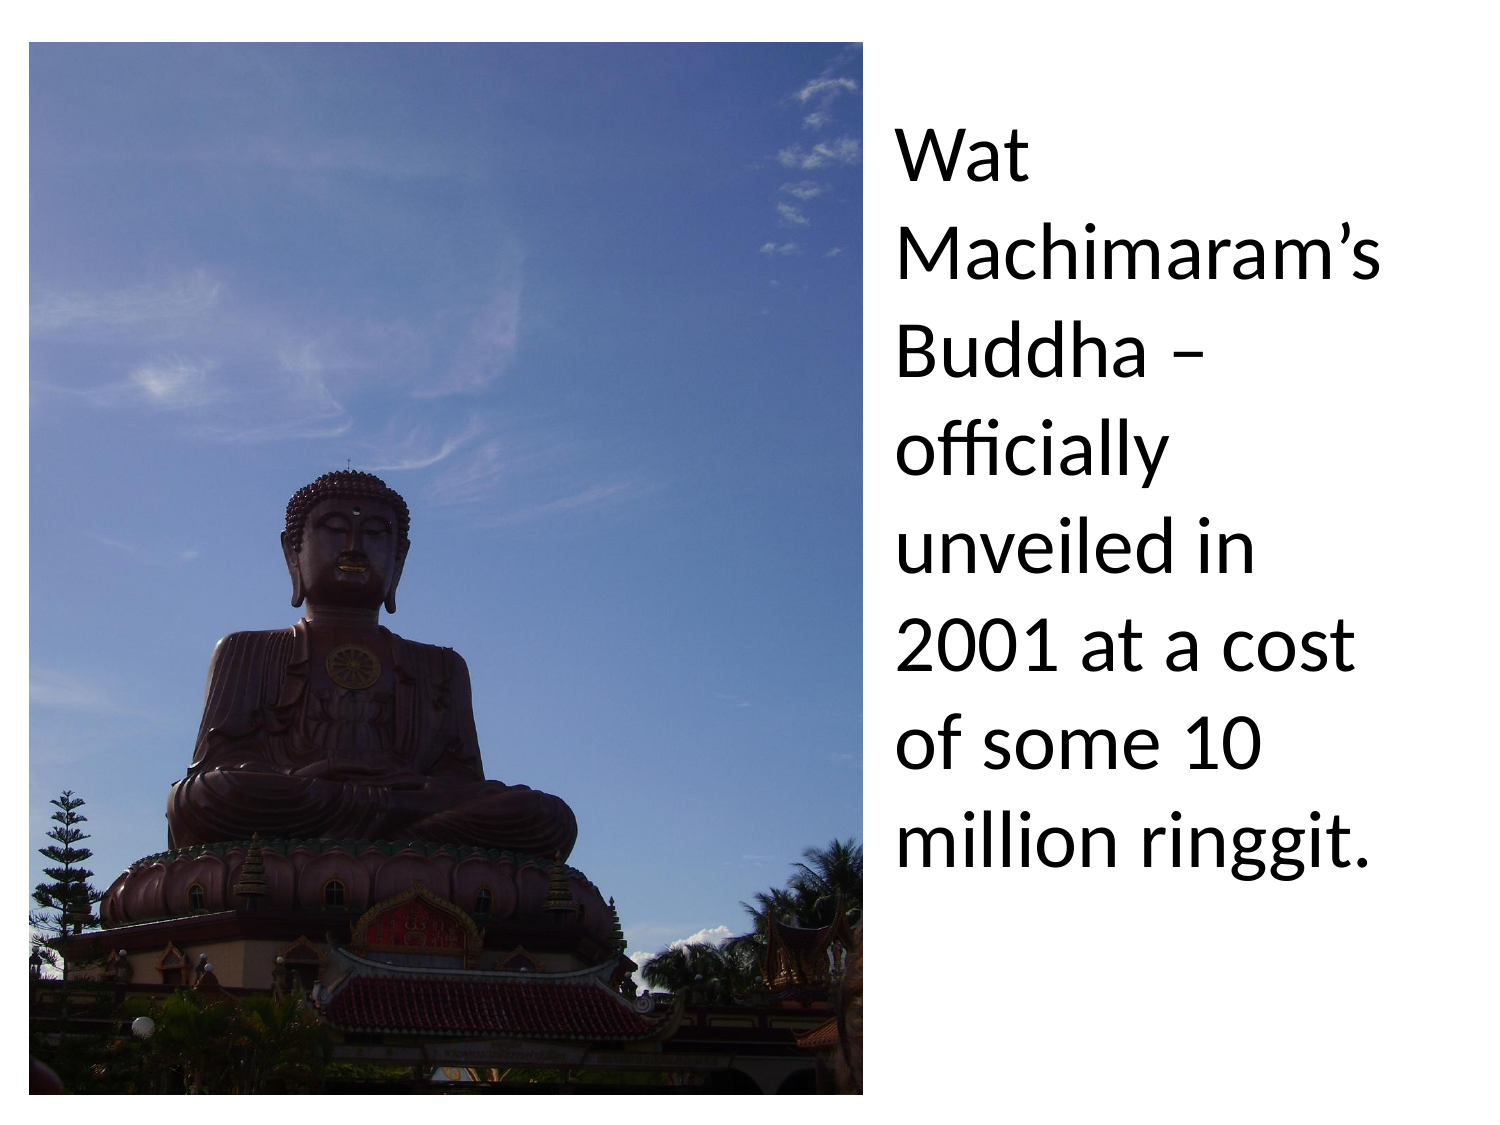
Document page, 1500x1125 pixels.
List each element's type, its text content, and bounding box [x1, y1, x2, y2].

title Wat Machimaram’s Buddha – officially unveiled in 2001 at a cost of some 10 million ringgit. [879, 90, 1447, 894]
picture [29, 42, 863, 1095]
